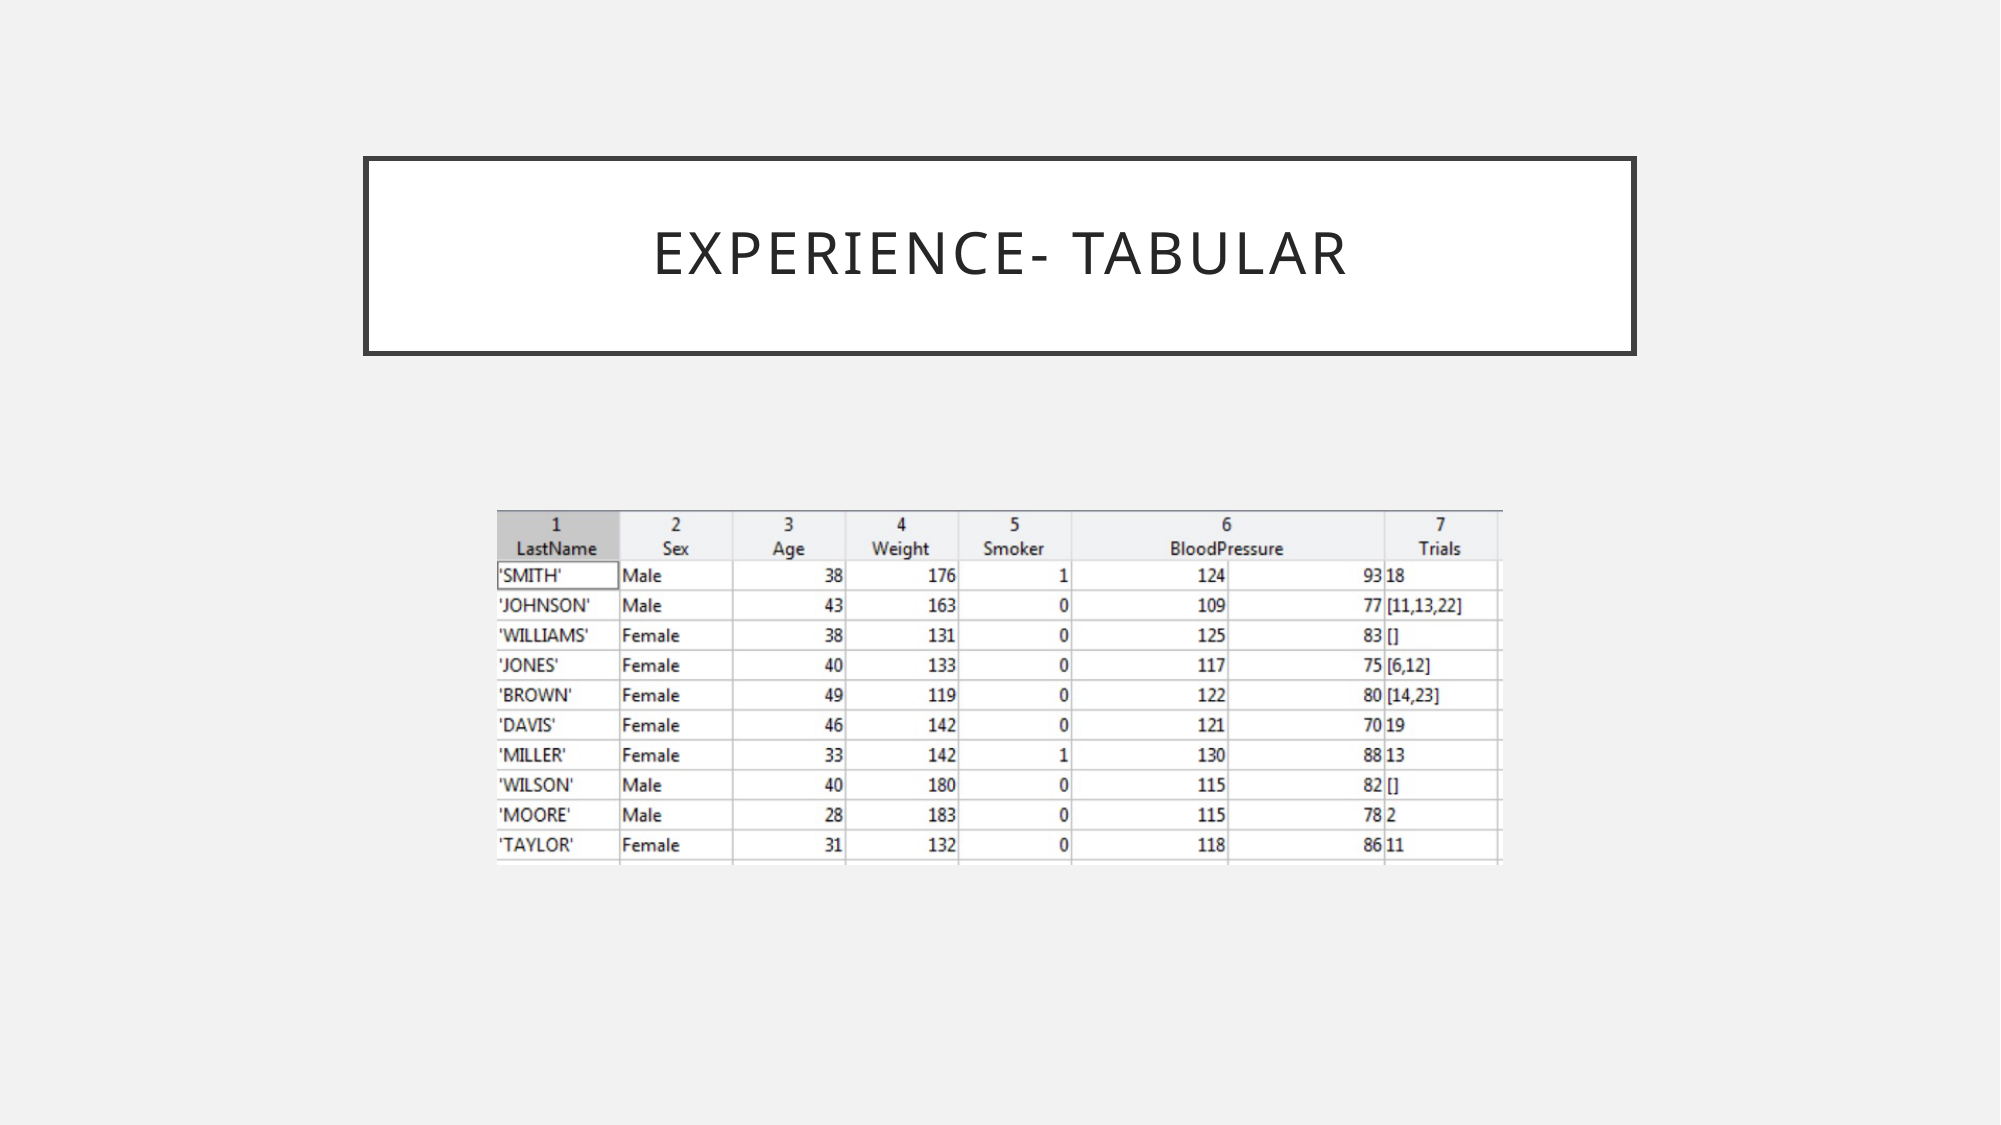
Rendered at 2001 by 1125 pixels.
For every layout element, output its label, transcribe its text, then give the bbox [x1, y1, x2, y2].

title Experience- Tabular [363, 156, 1637, 356]
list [497, 510, 1502, 865]
